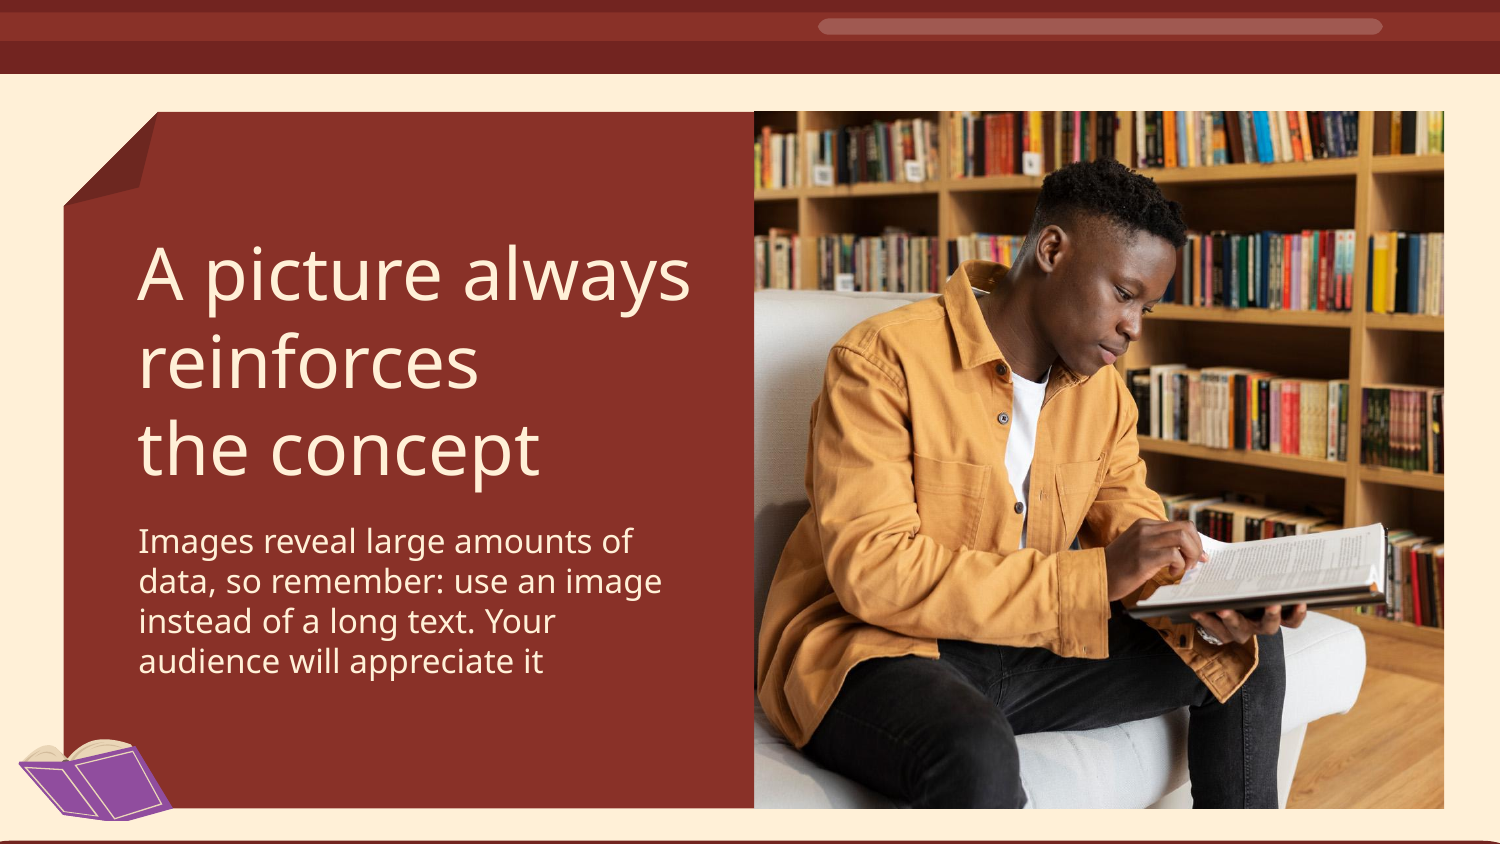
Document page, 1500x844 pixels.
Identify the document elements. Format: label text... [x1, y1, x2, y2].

text_box [63, 111, 752, 809]
picture [753, 111, 1445, 809]
subtitle Images reveal large amounts of data, so remember: use an image instead of a long text. Your audience will appreciate it [123, 506, 716, 701]
title A picture always reinforces the concept [122, 236, 716, 506]
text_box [18, 738, 174, 822]
